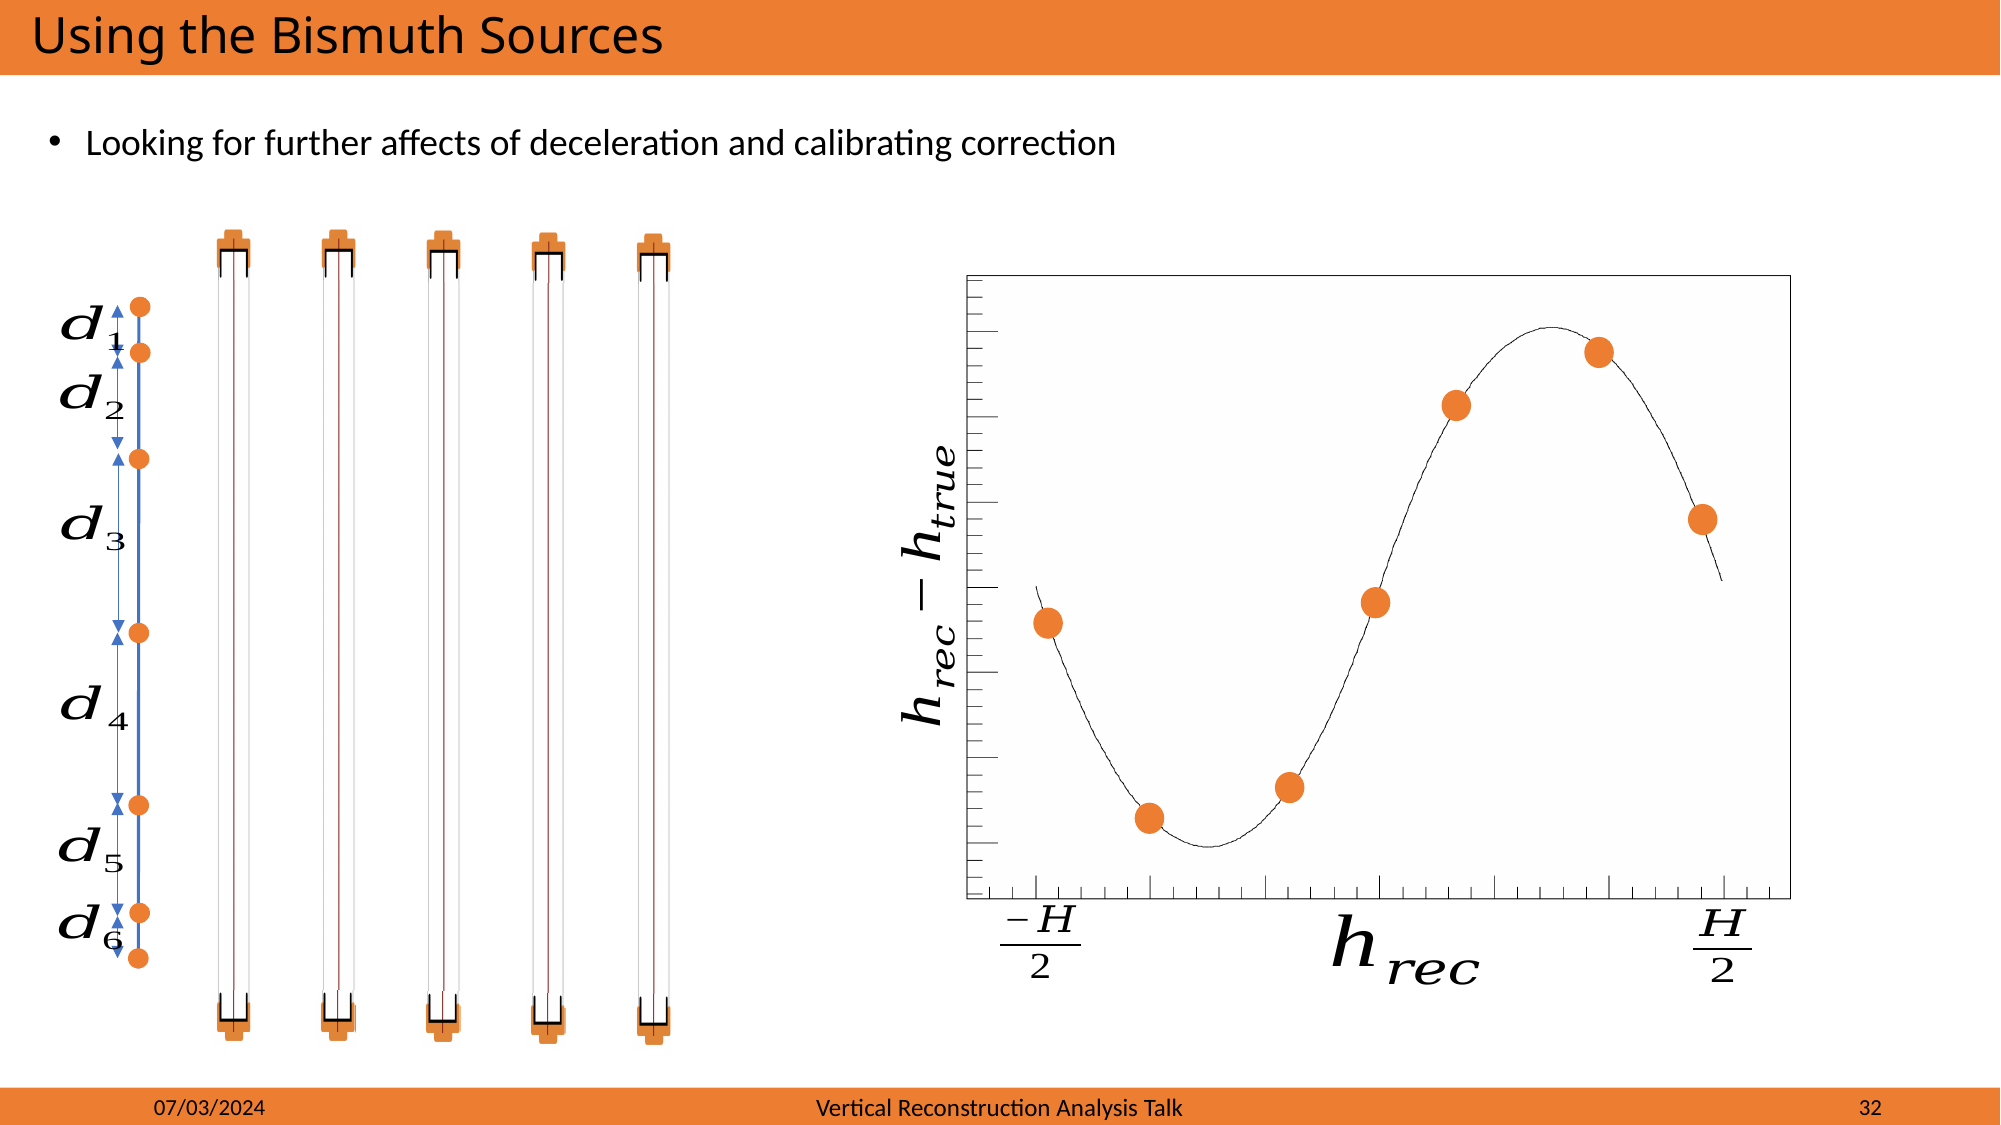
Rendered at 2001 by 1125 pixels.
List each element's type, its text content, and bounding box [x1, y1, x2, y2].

slide_number 32 [1447, 1087, 1898, 1125]
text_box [890, 273, 1792, 995]
list Looking for further affects of deceleration and calibrating correction [33, 115, 1759, 191]
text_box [127, 296, 151, 969]
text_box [212, 224, 255, 1046]
footer Vertical Reconstruction Analysis Talk [662, 1087, 1338, 1125]
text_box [526, 227, 570, 1049]
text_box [316, 224, 360, 1046]
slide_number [138, 1087, 589, 1125]
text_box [421, 225, 465, 1047]
title Using the Bismuth Sources [16, 0, 1742, 76]
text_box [632, 228, 675, 1050]
